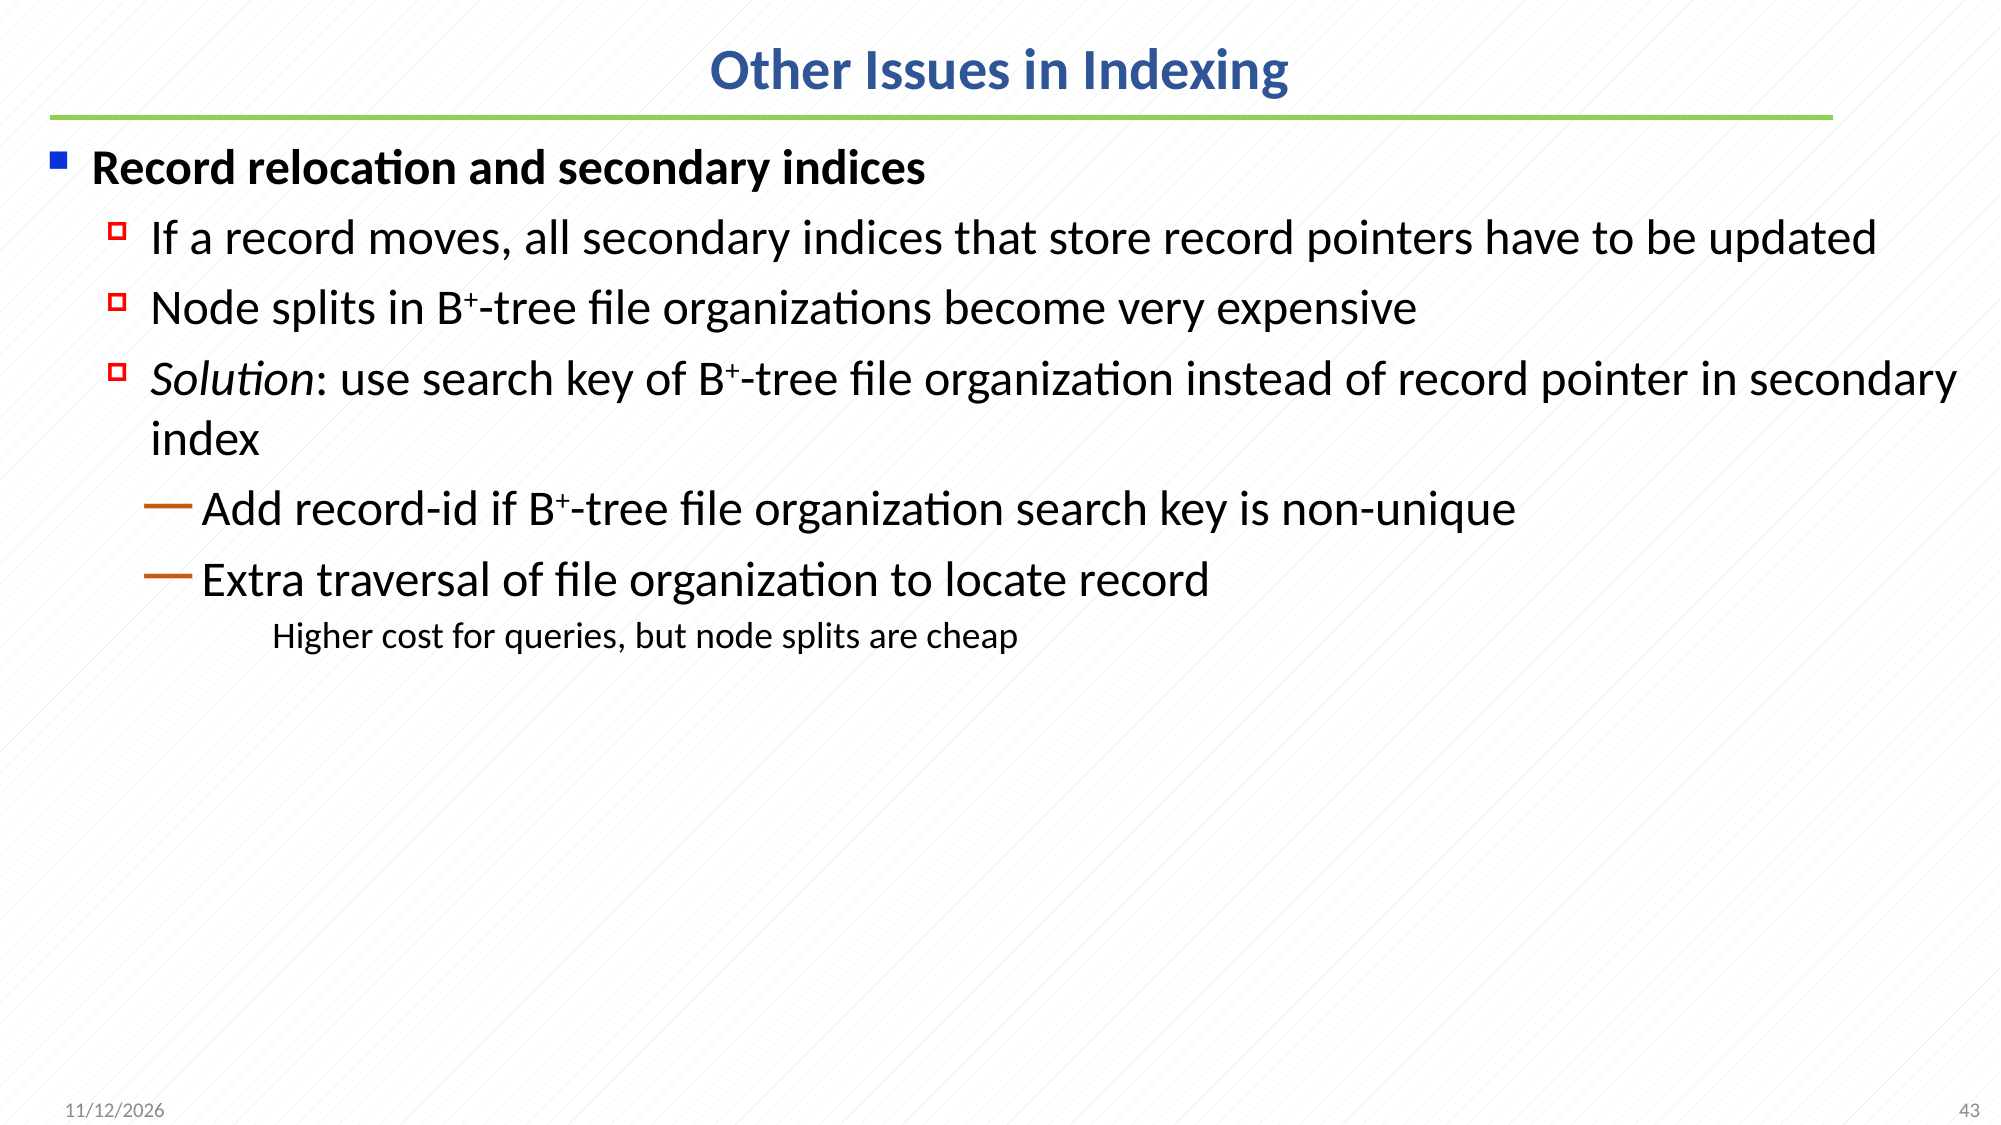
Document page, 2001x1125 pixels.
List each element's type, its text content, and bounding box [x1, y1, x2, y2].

title Other Issues in Indexing [50, 13, 1949, 126]
list Record relocation and secondary indices If a record moves, all secondary indices that store record pointers have to be updated Node splits in B+-tree file organizations become very expensive Solution: use search key of B+-tree file organization instead of record pointer in secondary index Add record-id if B+-tree file organization search key is non-unique Extra traversal of file organization to locate record Higher cost for queries, but node splits are cheap [32, 126, 1974, 1081]
slide_number 43 [1545, 1079, 1996, 1125]
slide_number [49, 1079, 500, 1125]
